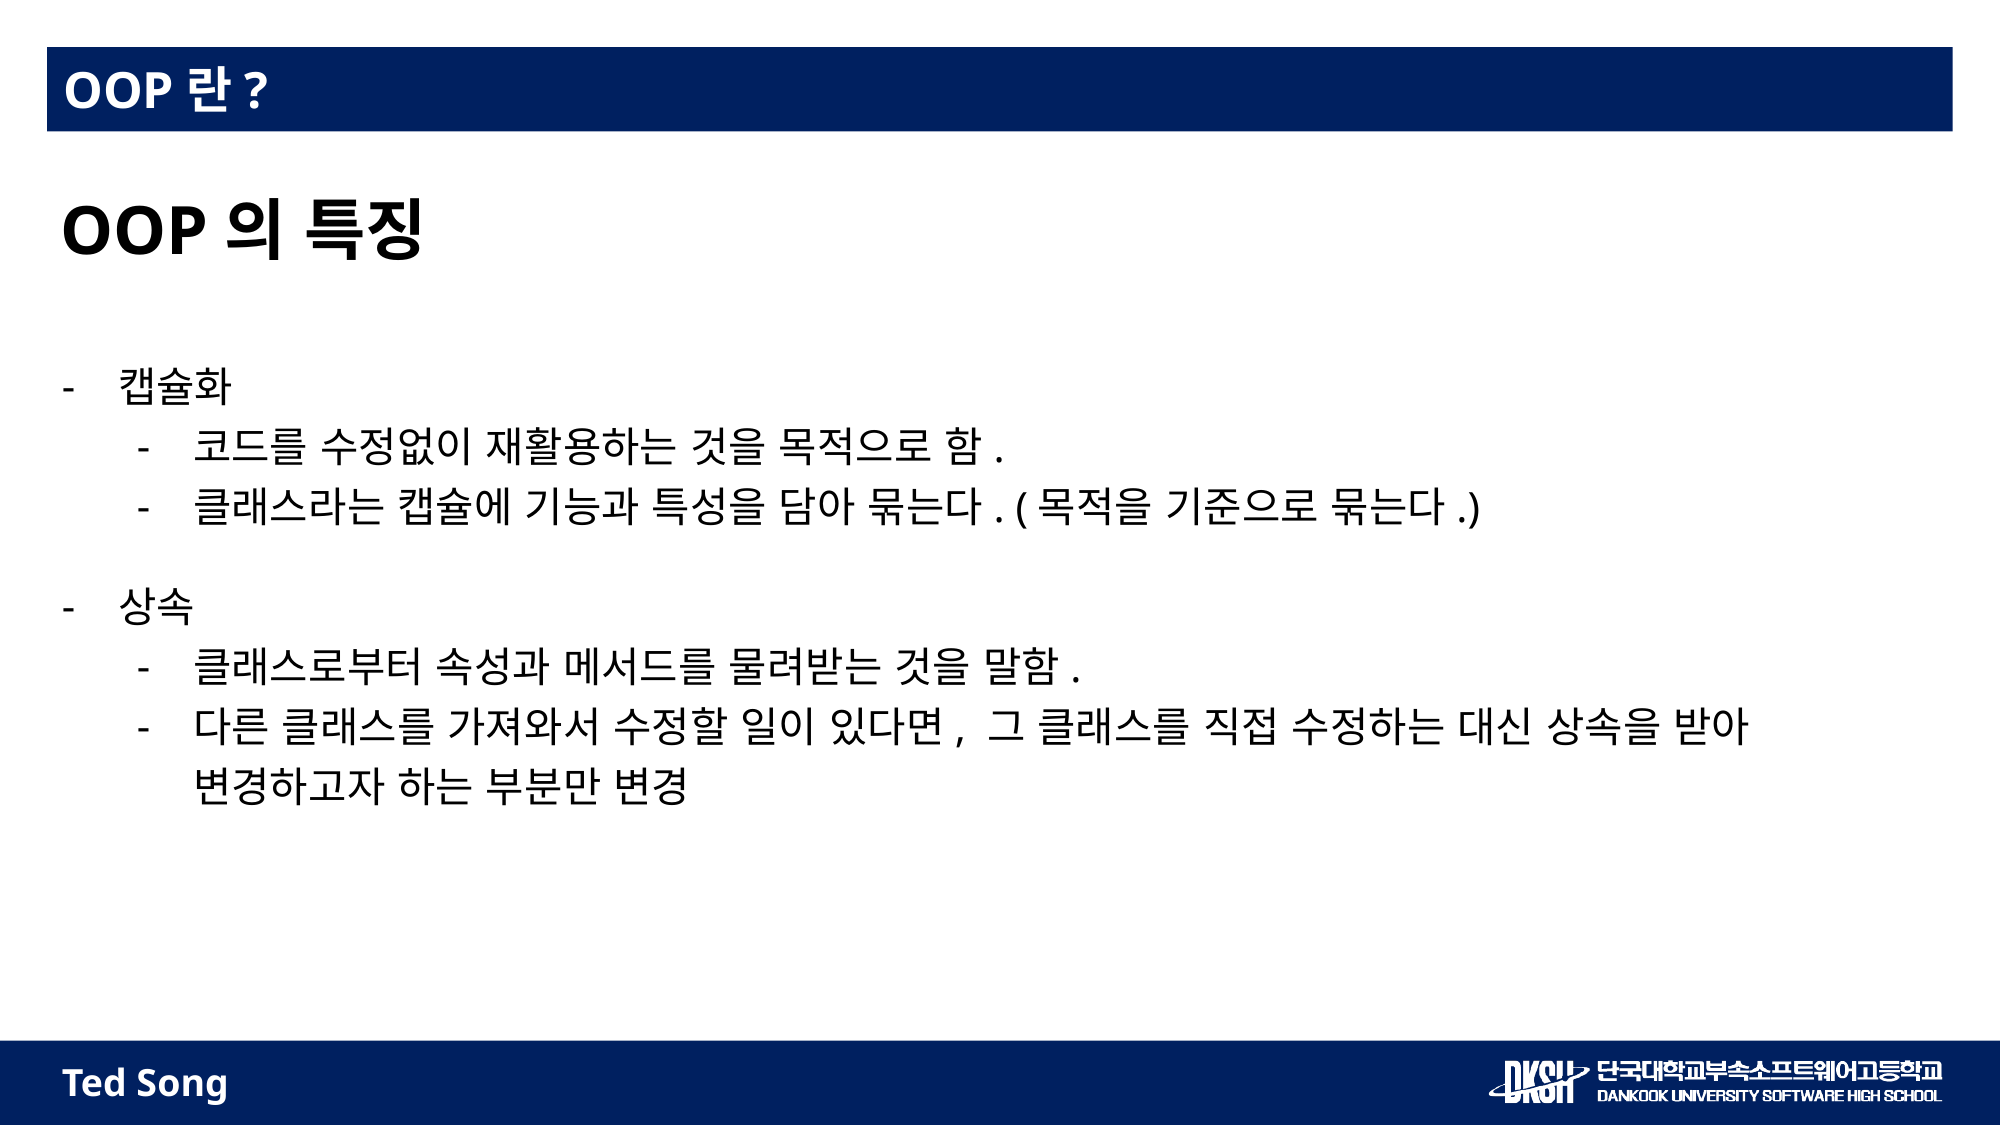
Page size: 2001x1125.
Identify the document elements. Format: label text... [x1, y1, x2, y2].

text_box [46, 46, 1954, 132]
text_box 캡슐화 코드를 수정없이 재활용하는 것을 목적으로 함. 클래스라는 캡슐에 기능과 특성을 담아 묶는다. (목적을 기준으로 묶는다.) 상속 클래스로부터 속성과 메서드를 물려받는 것을 말함. 다른 클래스를 가져와서 수정할 일이 있다면, 그 클래스를 직접 수정하는 대신 상속을 받아 변경하고자 하는 부분만 변경 [47, 352, 1953, 818]
text_box OOP의 특징 [45, 180, 443, 276]
text_box OOP란? [48, 51, 284, 127]
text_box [0, 1040, 2000, 1125]
